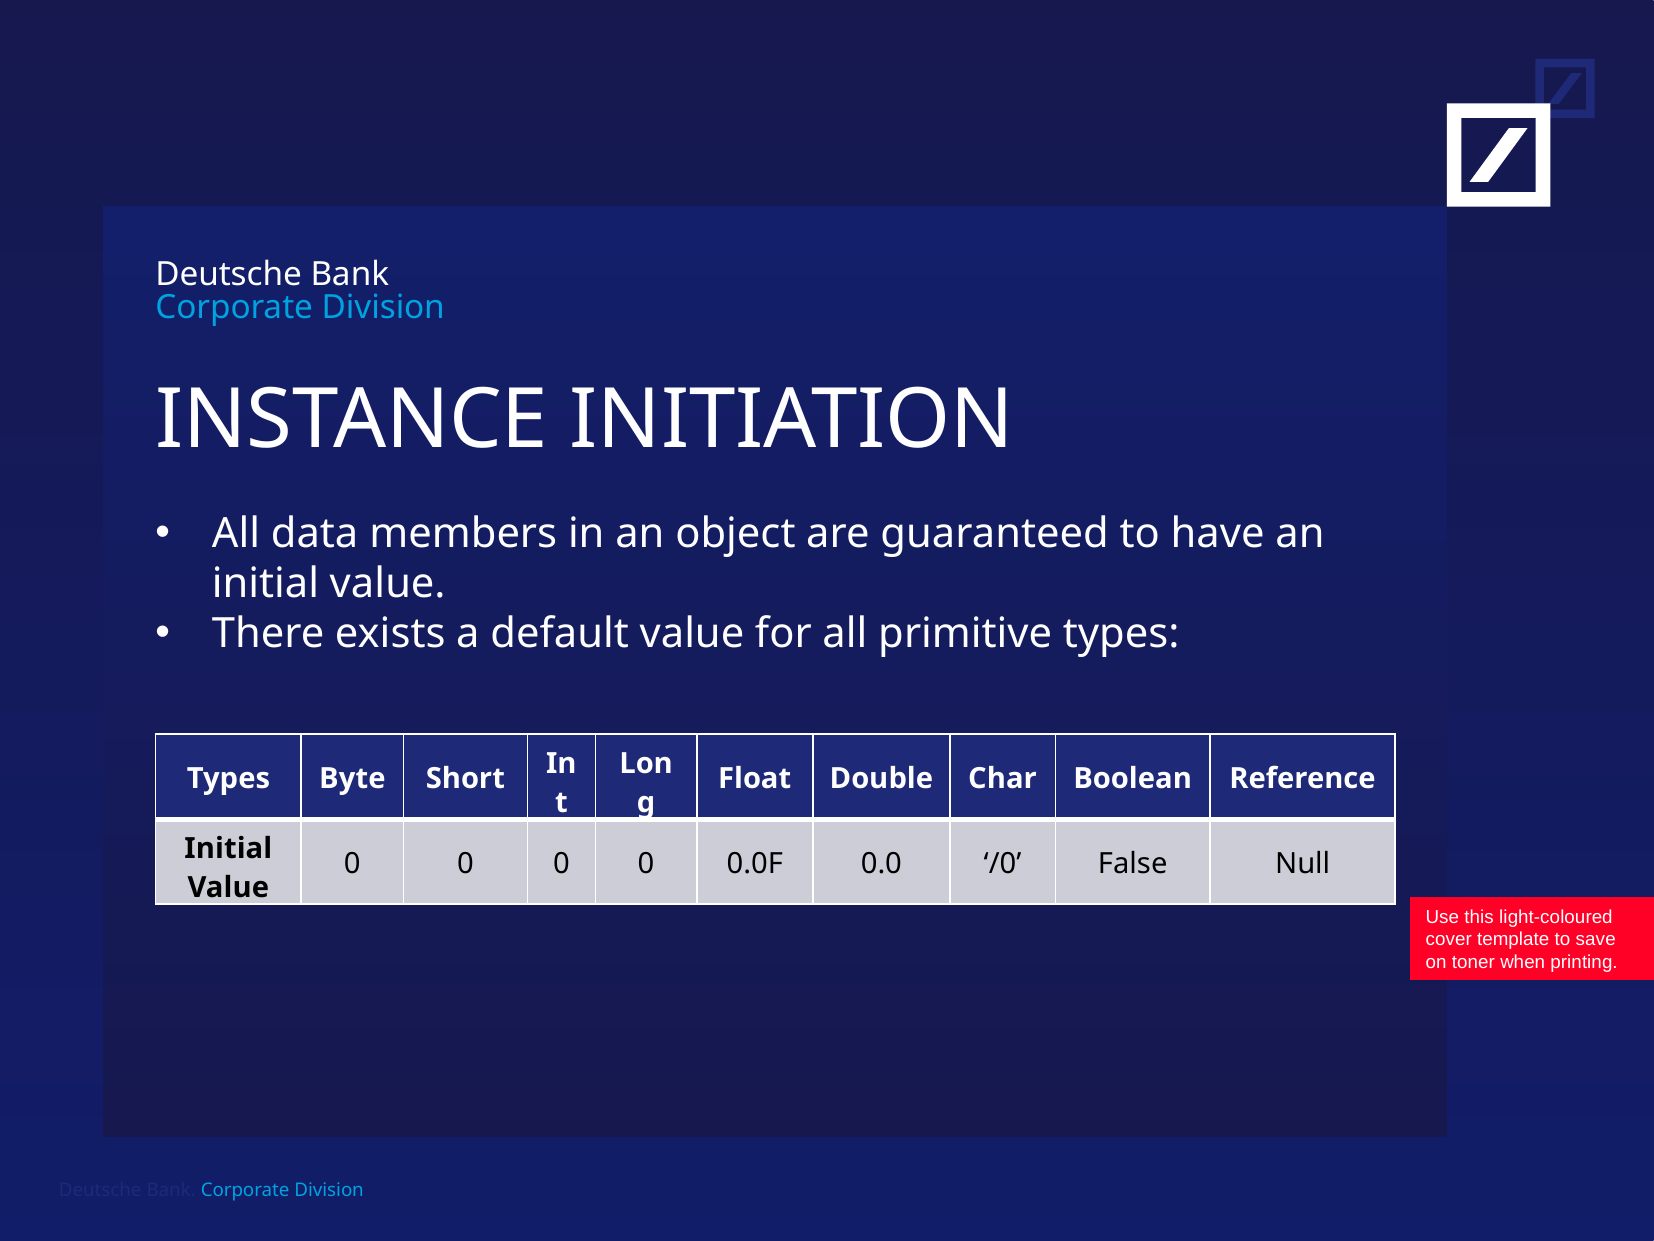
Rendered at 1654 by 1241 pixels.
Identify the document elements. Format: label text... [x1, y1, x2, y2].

table_cell 0 [528, 822, 595, 903]
list INSTANCE INITIATION [155, 185, 1396, 466]
table_header Long [596, 735, 696, 817]
table_cell 0 [302, 822, 403, 903]
table_header Float [698, 735, 812, 817]
table_header Boolean [1056, 735, 1209, 817]
table_header Reference [1211, 735, 1394, 817]
table_header Short [404, 735, 527, 817]
table_cell ‘/0’ [951, 822, 1055, 903]
table_cell 0.0 [814, 822, 949, 903]
table_cell False [1056, 822, 1209, 903]
list All data members in an object are guaranteed to have an initial value. There exists a default value for all primitive types: [155, 505, 1396, 733]
table_cell Null [1211, 822, 1394, 903]
table_header Char [951, 735, 1055, 817]
table_cell Initial Value [156, 822, 300, 903]
table_cell 0 [404, 822, 527, 903]
text_box Use this light-coloured cover template to save on toner when printing. [1410, 897, 1654, 980]
table_header Types [156, 735, 300, 817]
table_cell 0.0F [698, 822, 812, 903]
table_header Int [528, 735, 595, 817]
table_cell 0 [596, 822, 696, 903]
table_header Double [814, 735, 949, 817]
table_header Byte [302, 735, 403, 817]
